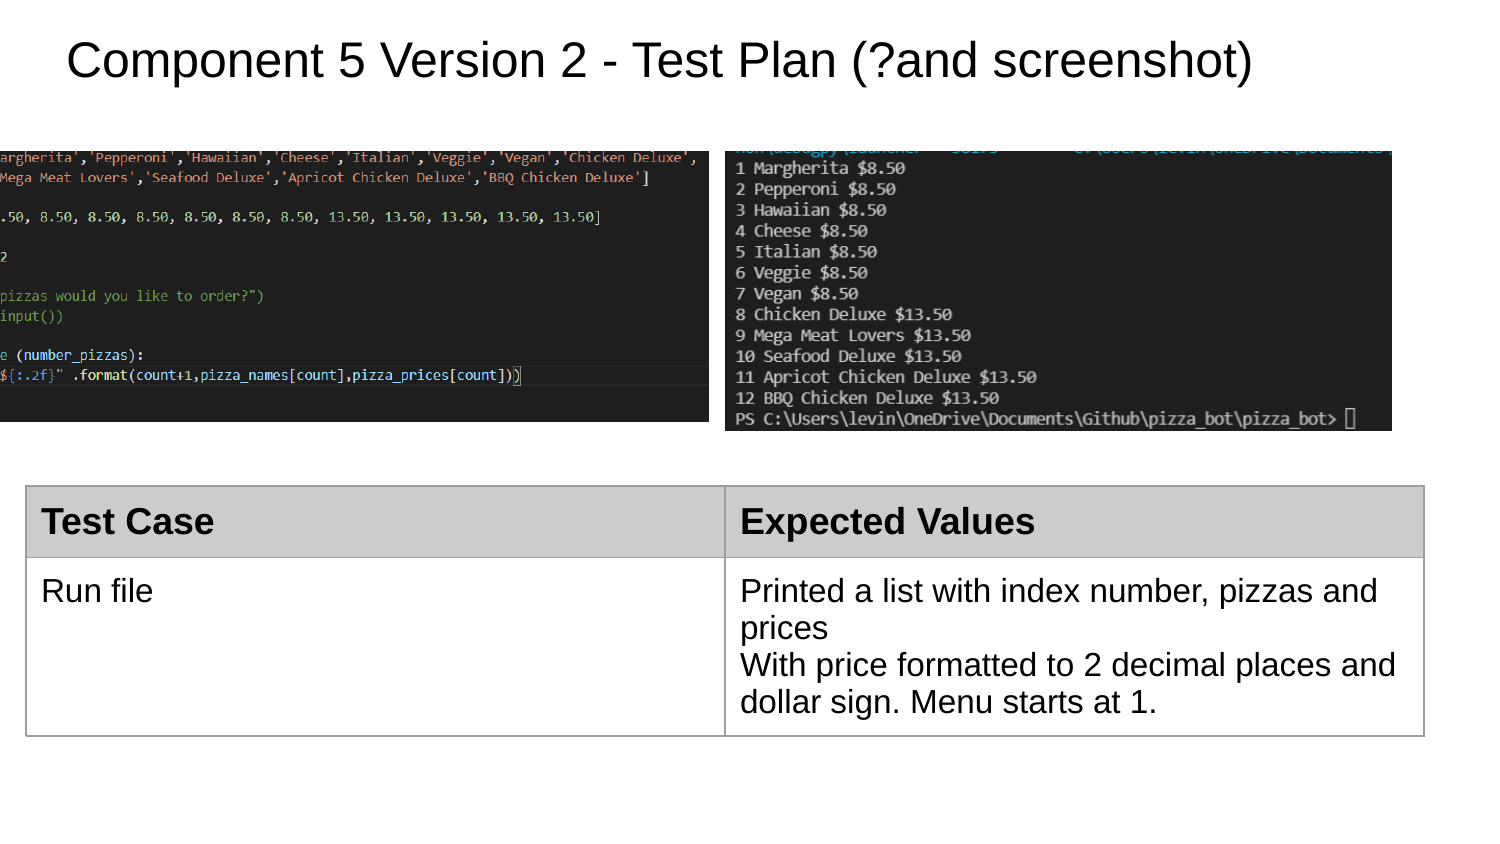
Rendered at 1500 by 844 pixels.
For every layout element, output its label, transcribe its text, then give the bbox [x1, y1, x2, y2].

table_cell Printed a list with index number, pizzas and prices With price formatted to 2 decimal places and dollar sign. Menu starts at 1. [726, 558, 1423, 735]
title Component 5 Version 2 - Test Plan (?and screenshot) [51, 12, 1449, 107]
picture [724, 150, 1392, 431]
picture [0, 150, 709, 423]
table_header Test Case [27, 487, 724, 557]
table_header Expected Values [726, 487, 1423, 557]
table_cell Run file [27, 558, 724, 735]
